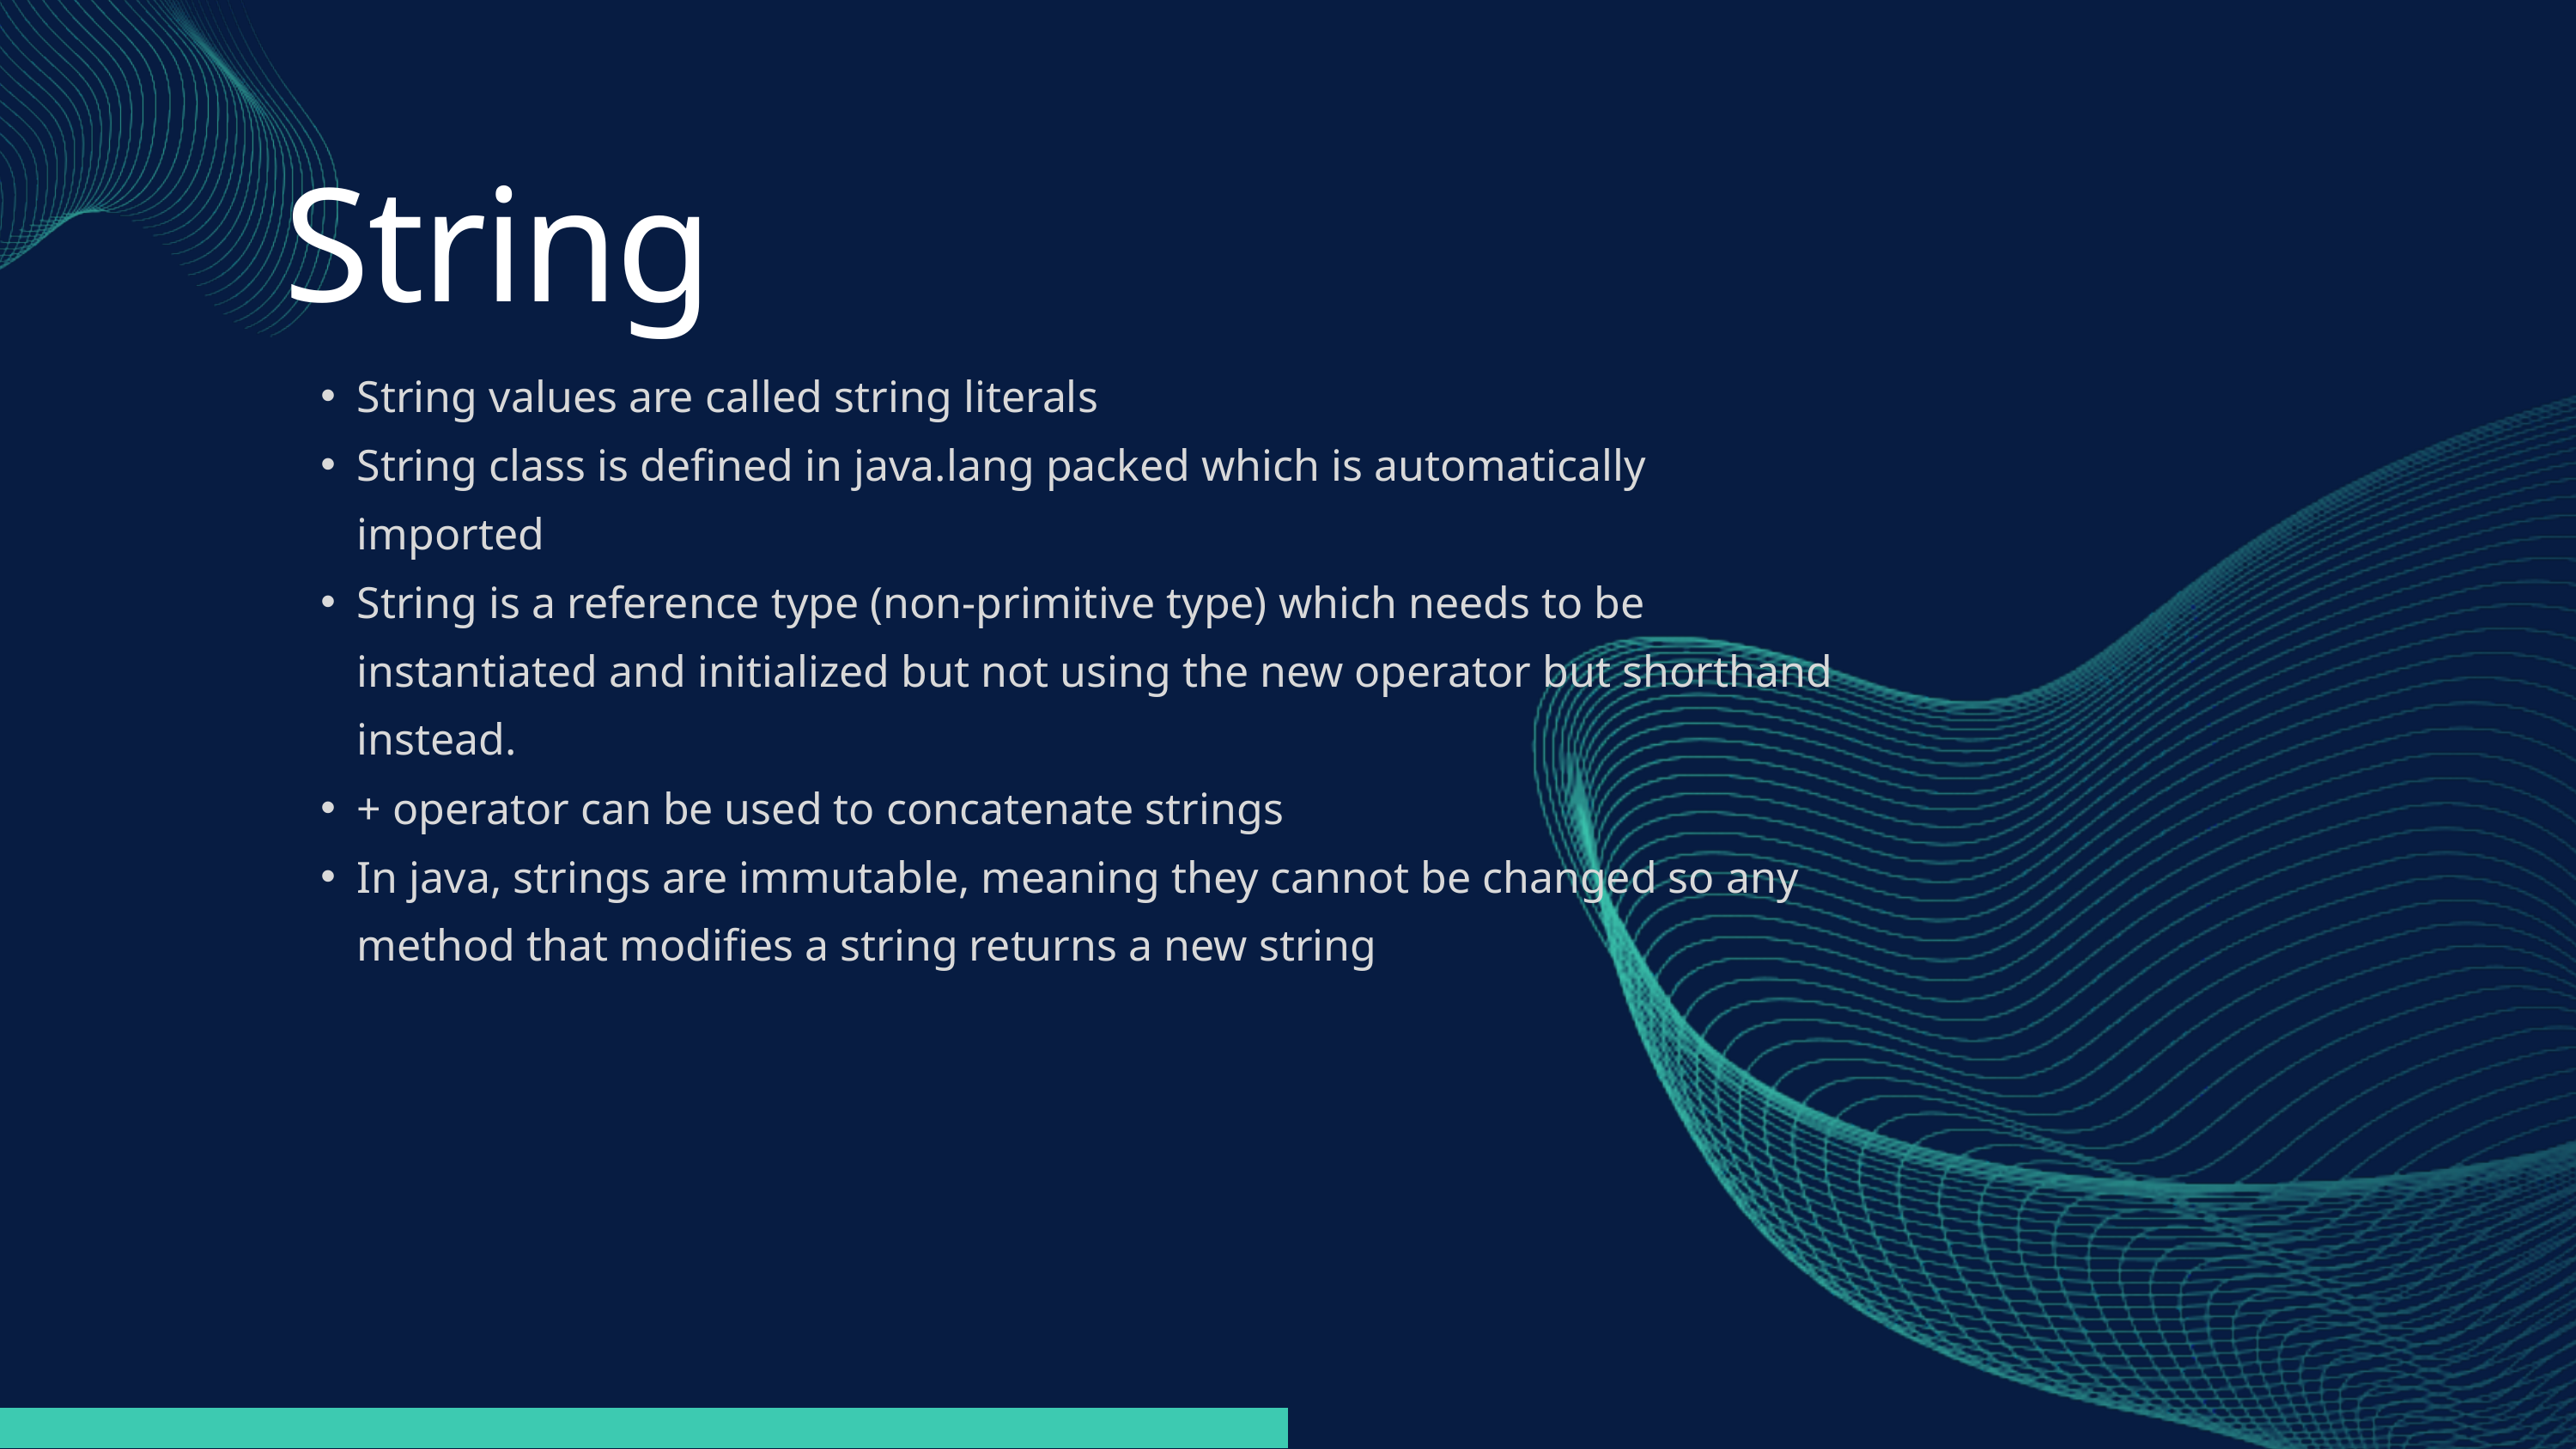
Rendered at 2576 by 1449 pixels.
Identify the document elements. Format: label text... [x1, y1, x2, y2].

text_box String [283, 112, 1245, 333]
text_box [0, 1407, 1289, 1449]
text_box [1528, 368, 2576, 1449]
text_box [0, 0, 338, 338]
text_box String values are called string literals String class is defined in java.lang packed which is automatically imported String is a reference type (non-primitive type) which needs to be instantiated and initialized but not using the new operator but shorthand instead. + operator can be used to concatenate strings In java, strings are immutable, meaning they cannot be changed so any method that modifies a string returns a new string [283, 352, 1843, 970]
